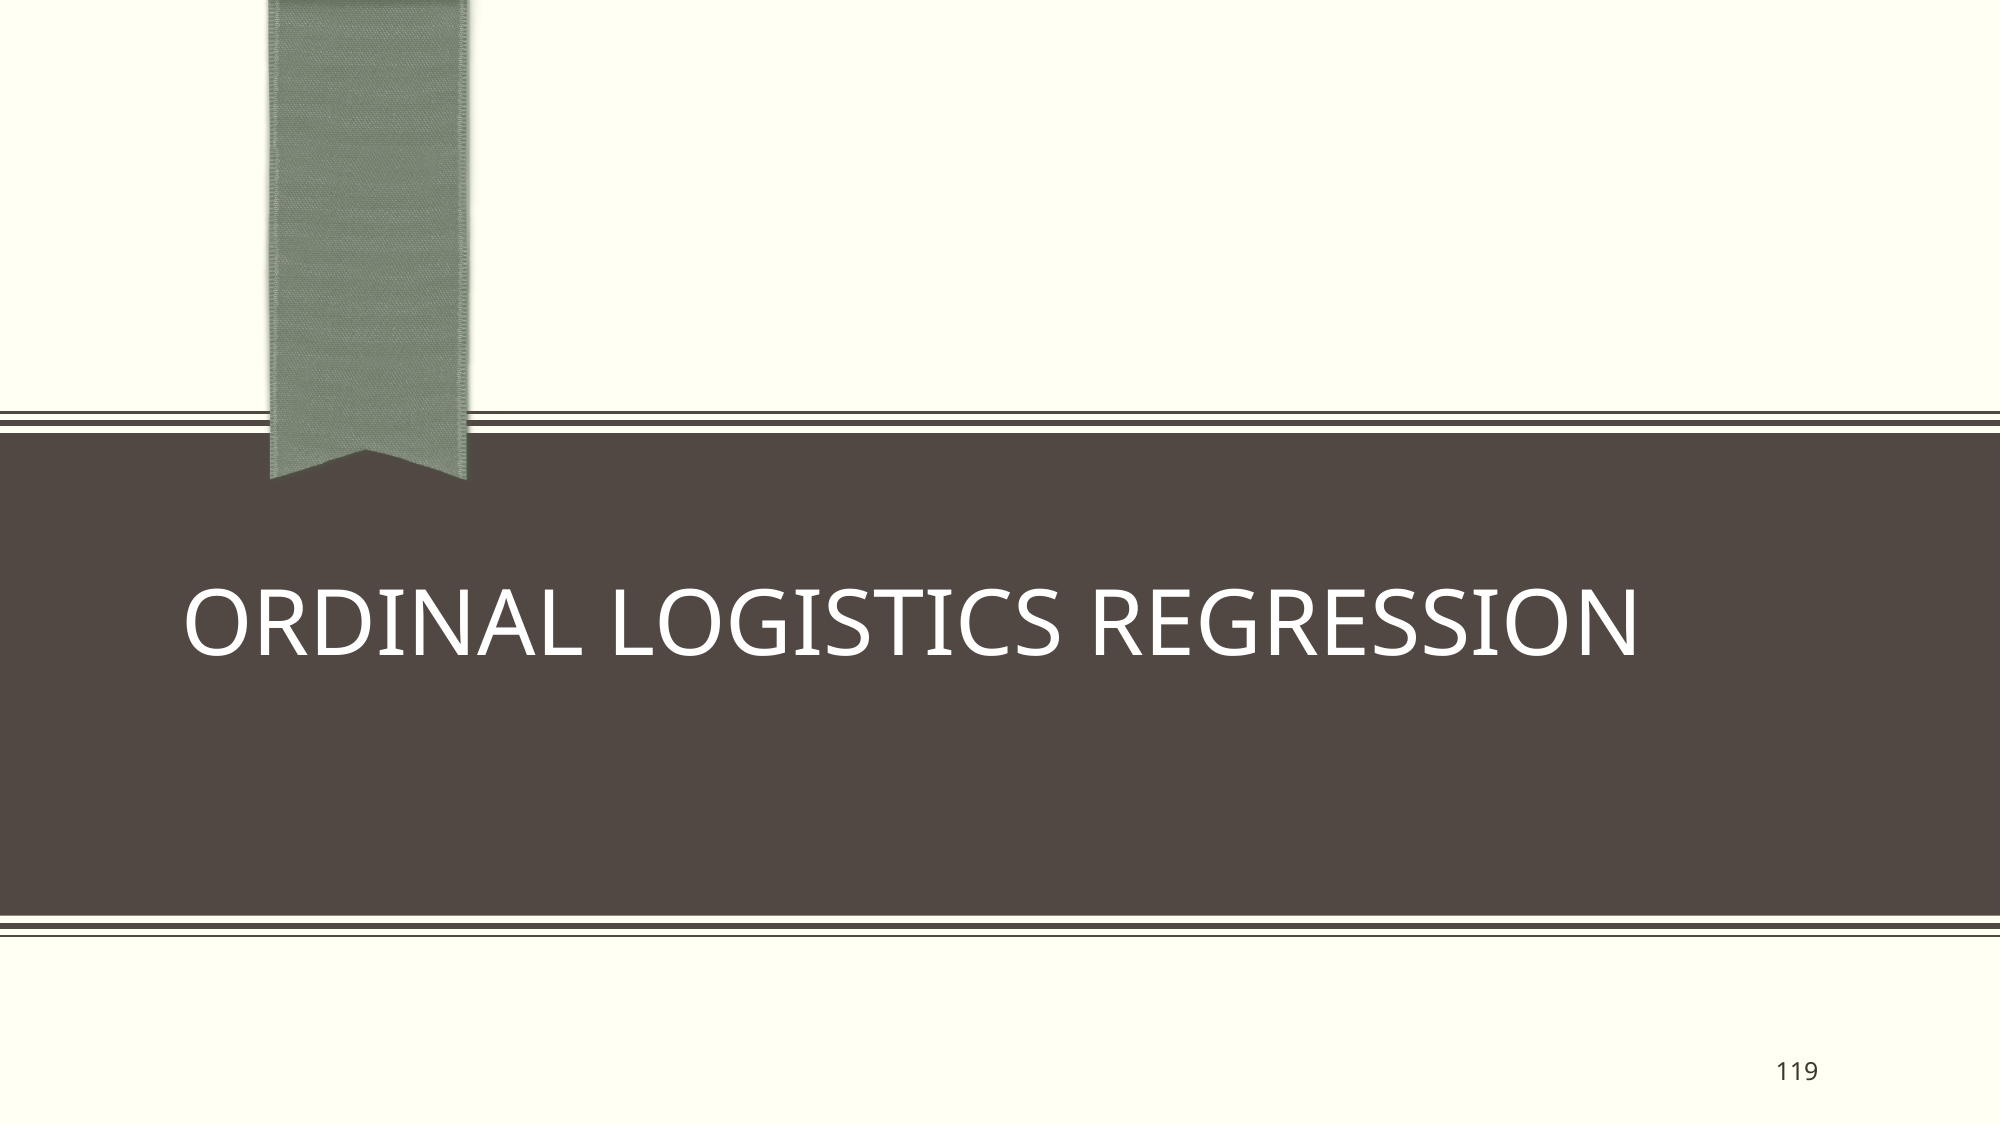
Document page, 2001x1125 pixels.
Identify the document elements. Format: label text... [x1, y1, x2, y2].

slide_number 119 [1518, 1042, 1819, 1103]
title Ordinal Logistics Regression [181, 487, 1834, 764]
